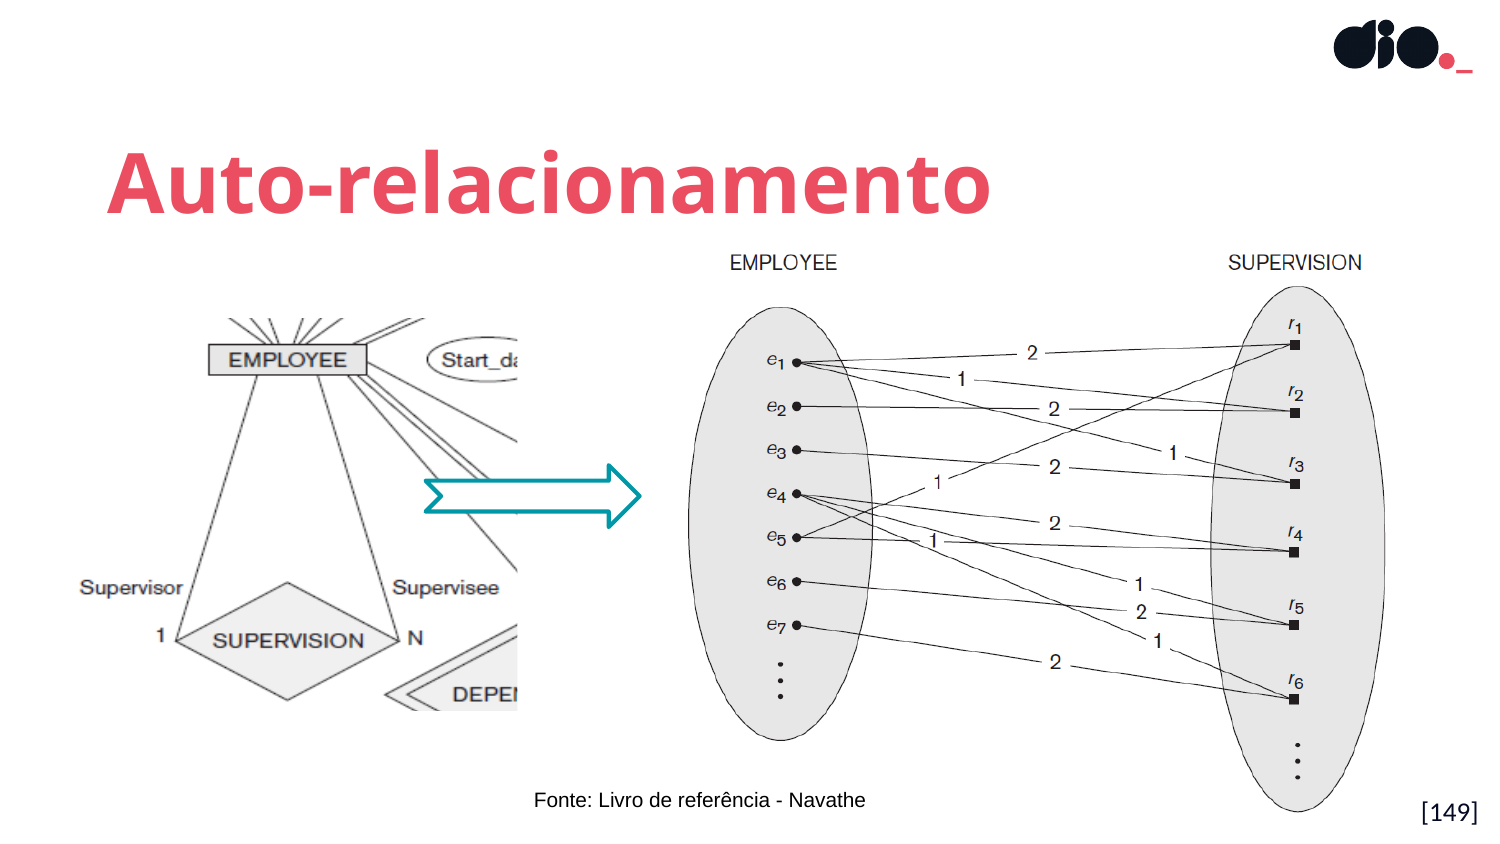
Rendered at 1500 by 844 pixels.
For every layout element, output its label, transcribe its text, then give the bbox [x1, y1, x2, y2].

slide_number [149] [1403, 779, 1494, 844]
text_box Auto-relacionamento [92, 104, 1408, 243]
picture [623, 234, 1406, 819]
picture [1333, 19, 1473, 74]
text_box Fonte: Livro de referência - Navathe [438, 779, 618, 820]
picture [57, 318, 518, 711]
text_box [521, 463, 618, 530]
